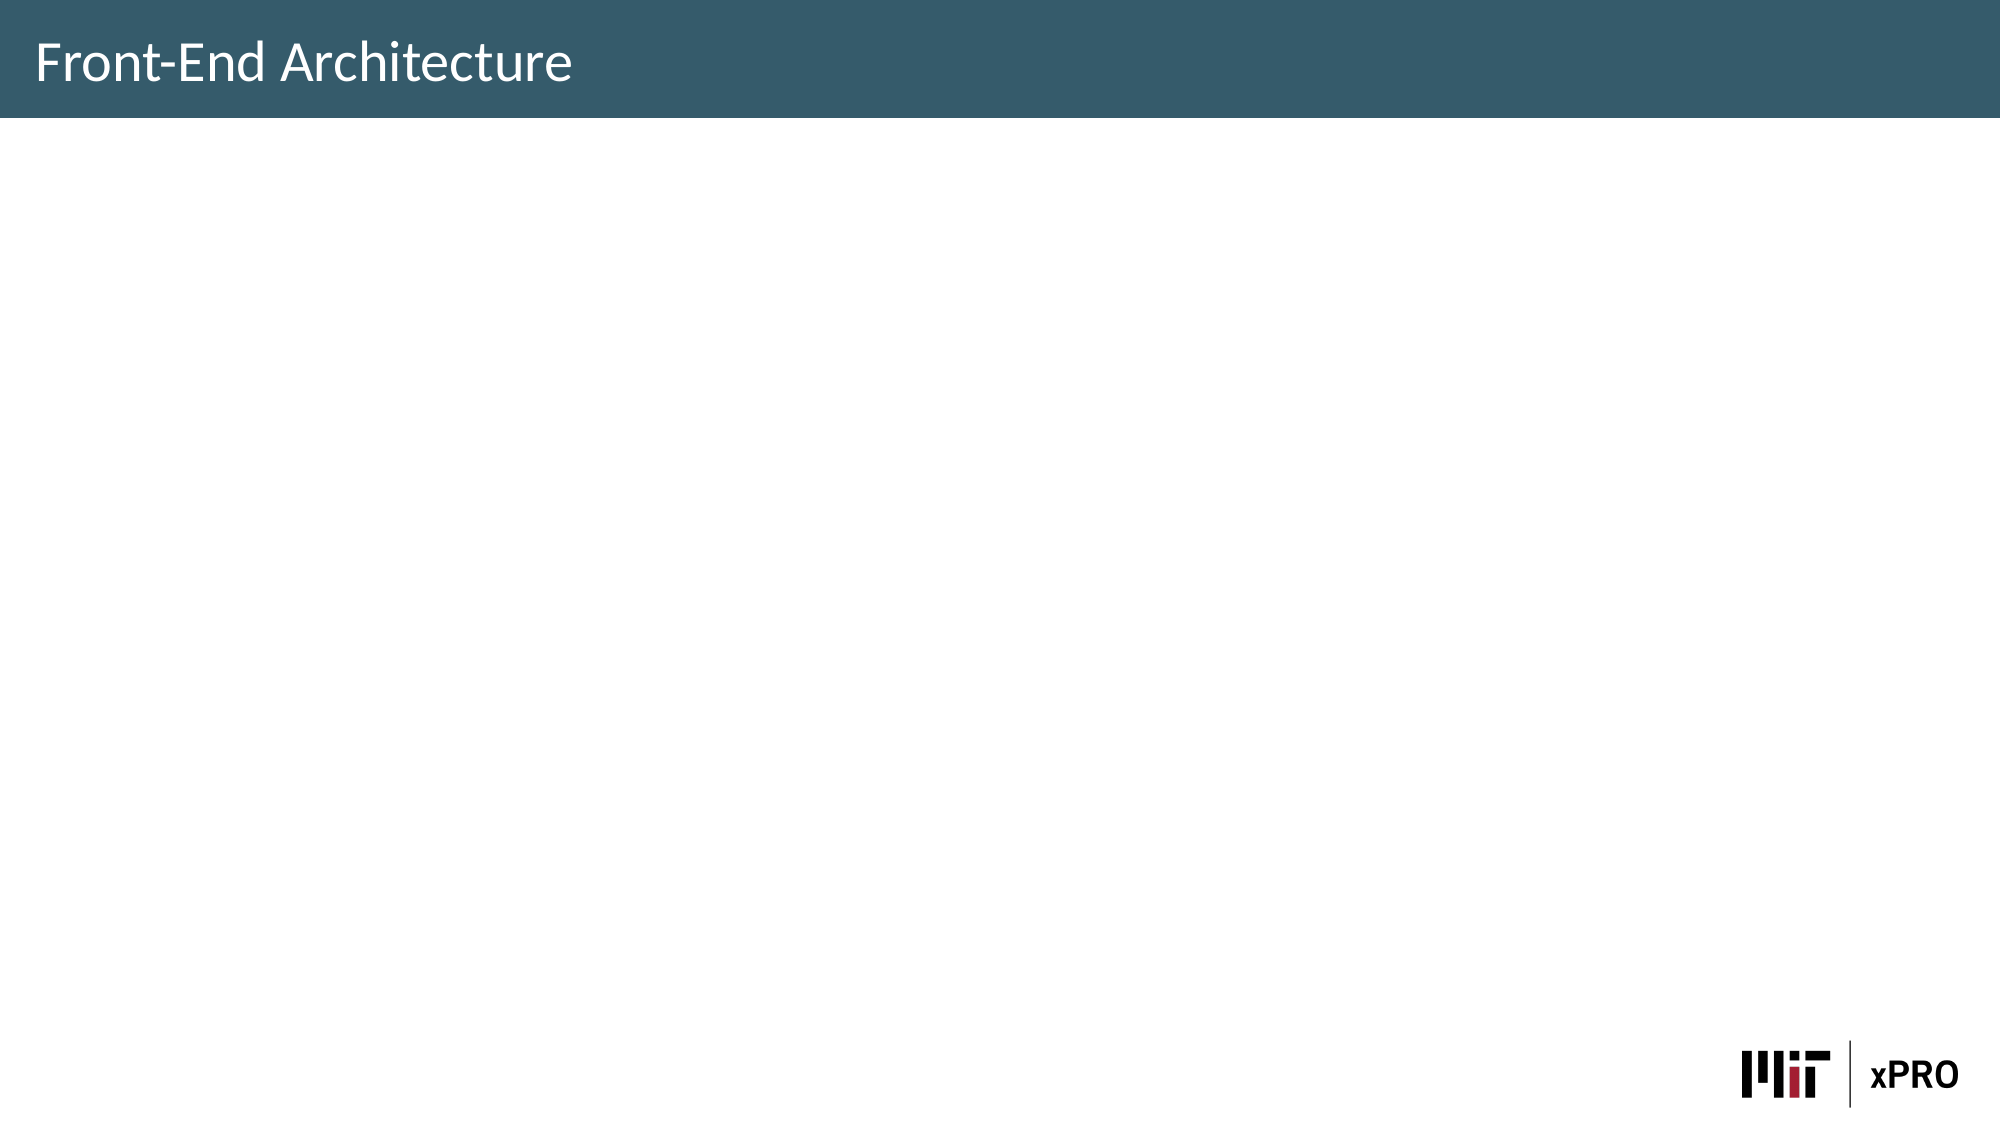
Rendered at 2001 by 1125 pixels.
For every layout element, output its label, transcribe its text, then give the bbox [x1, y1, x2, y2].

picture [1742, 1040, 1958, 1108]
picture [0, 0, 2000, 118]
text_box Front-End Architecture [20, 15, 1925, 101]
